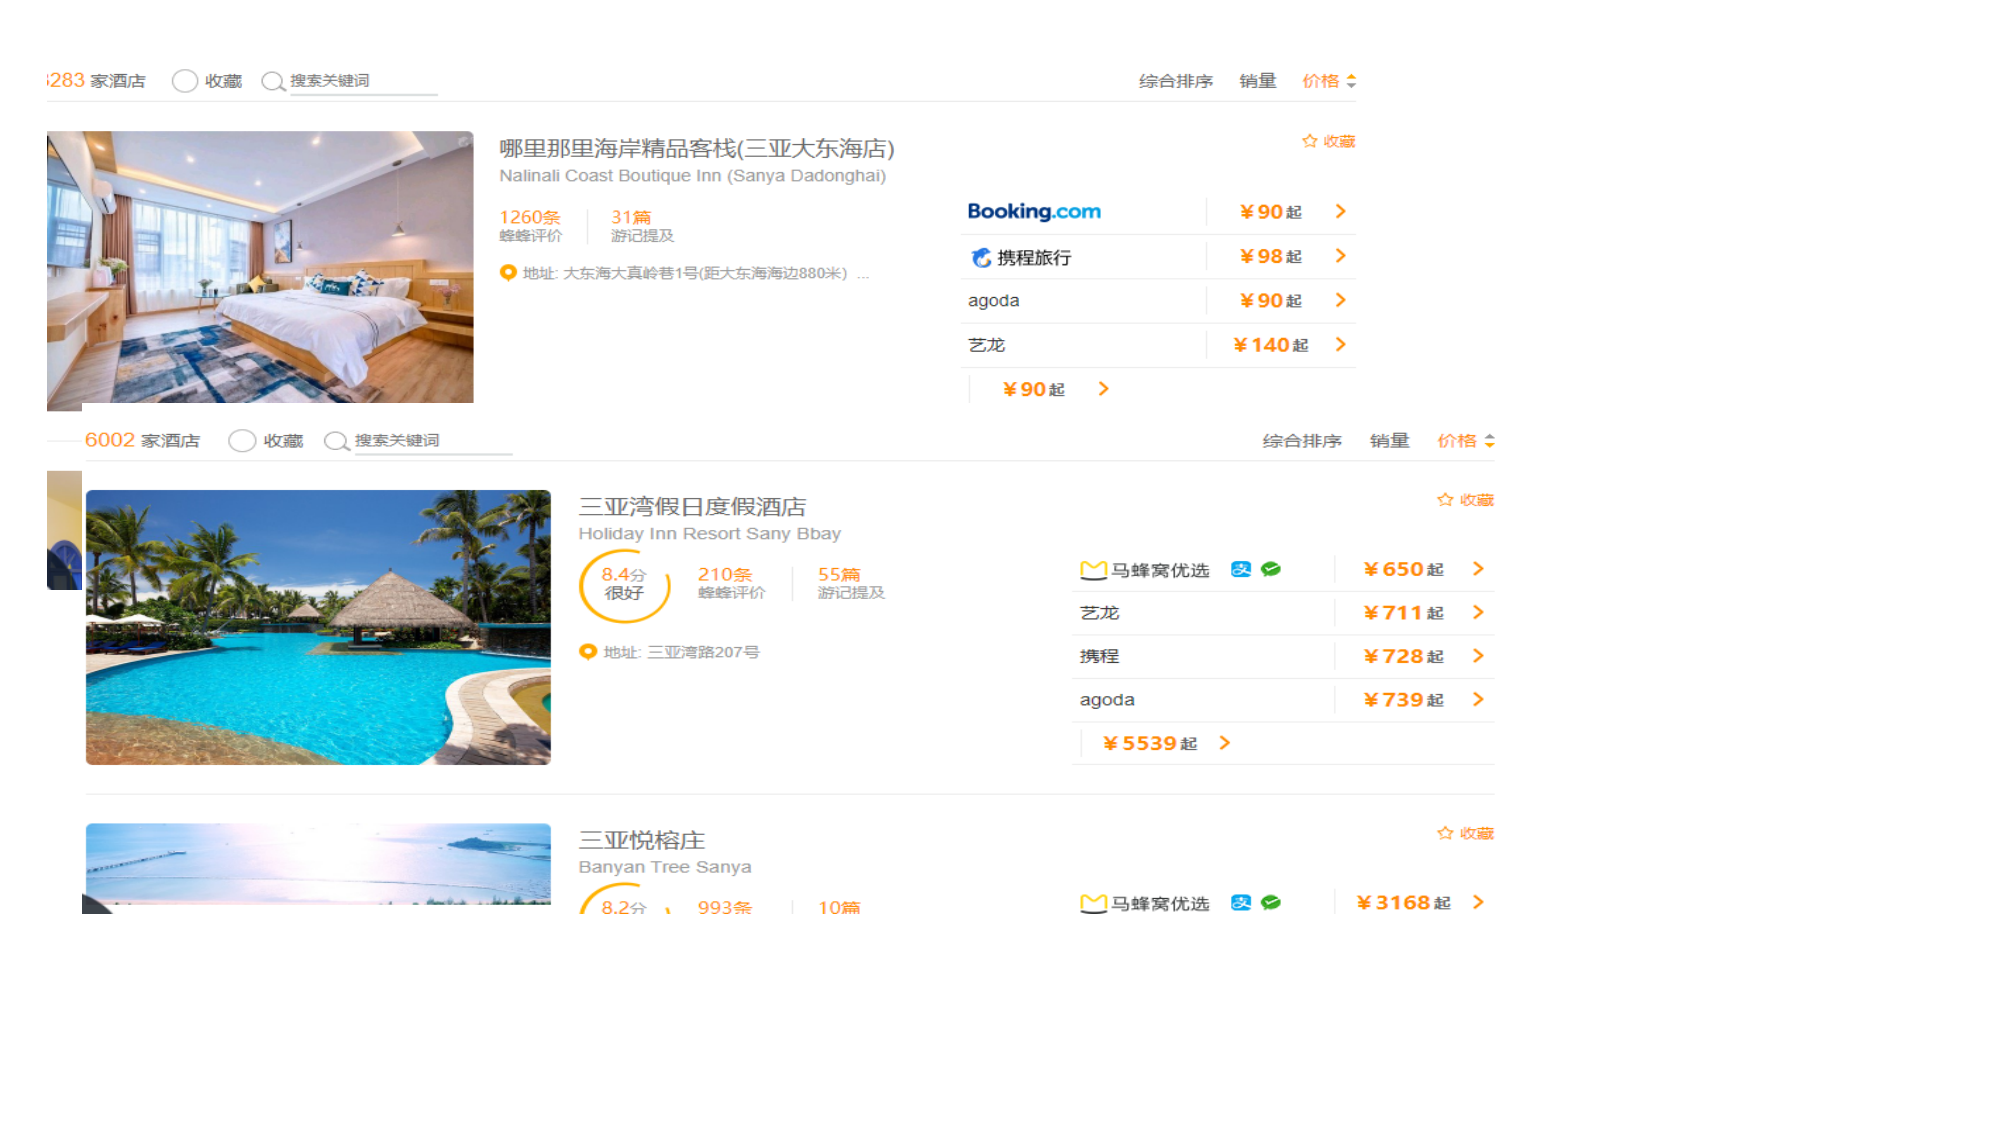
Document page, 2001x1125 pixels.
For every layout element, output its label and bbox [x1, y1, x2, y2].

picture [46, 46, 1540, 914]
